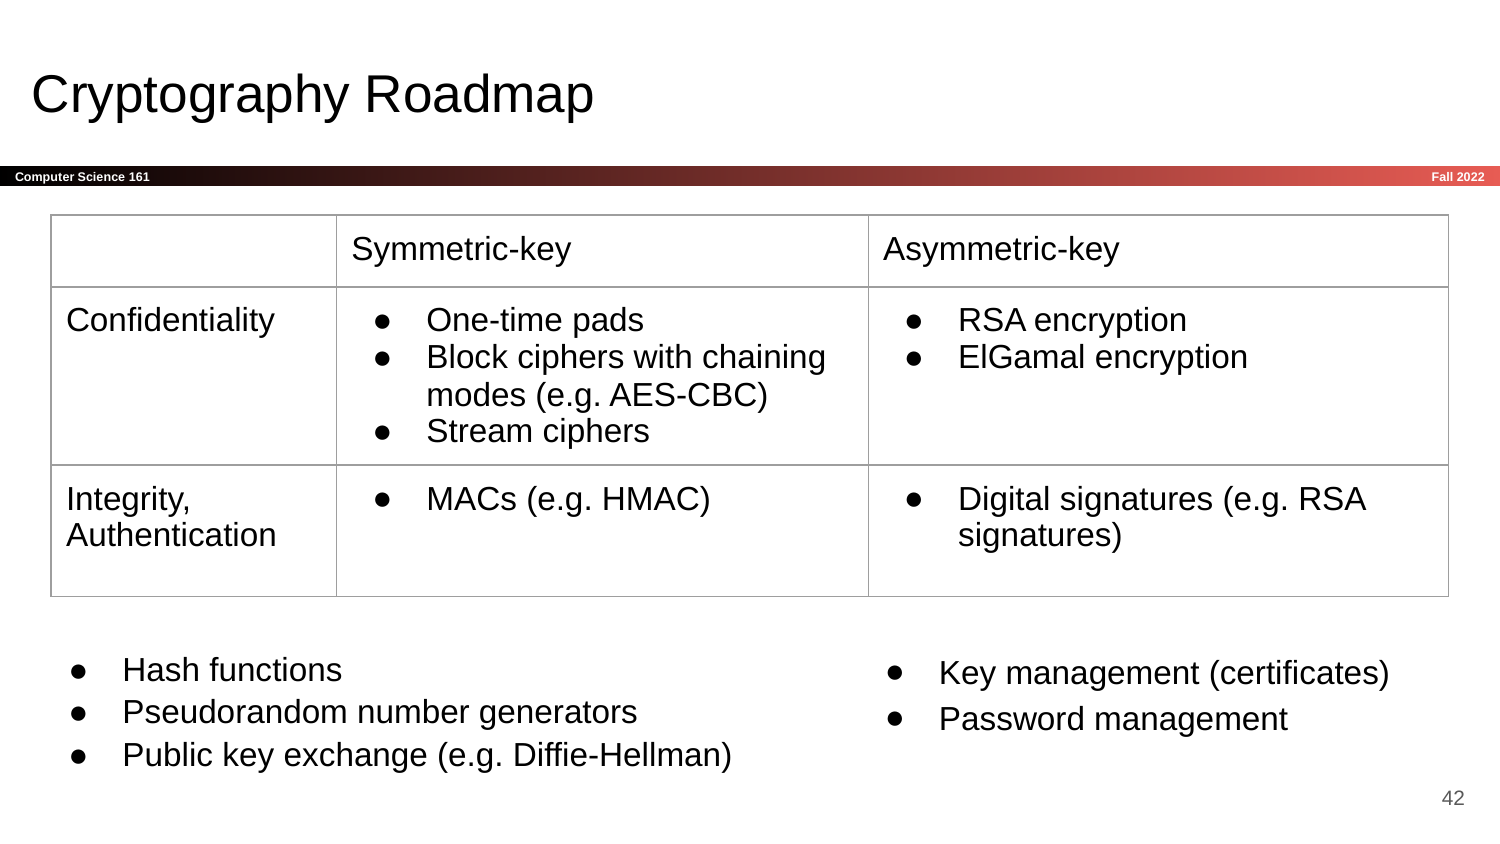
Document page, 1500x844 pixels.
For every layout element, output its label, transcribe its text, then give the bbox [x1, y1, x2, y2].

table_cell RSA encryption ElGamal encryption [869, 288, 1448, 464]
table_header [52, 216, 336, 286]
table_header Symmetric-key [337, 216, 868, 286]
table_header Asymmetric-key [869, 216, 1448, 286]
table_cell Confidentiality [52, 288, 336, 464]
title Cryptography Roadmap [16, 44, 1415, 139]
table_cell One-time pads Block ciphers with chaining modes (e.g. AES-CBC) Stream ciphers [337, 288, 868, 464]
table_cell Digital signatures (e.g. RSA signatures) [869, 466, 1448, 596]
slide_number ‹#› [1389, 764, 1480, 830]
text_box Key management (certificates) Password management [848, 630, 1415, 753]
table_cell MACs (e.g. HMAC) [337, 466, 868, 596]
table_cell Integrity, Authentication [52, 466, 336, 596]
list Hash functions Pseudorandom number generators Public key exchange (e.g. Diffie-Hellman) [32, 630, 750, 823]
